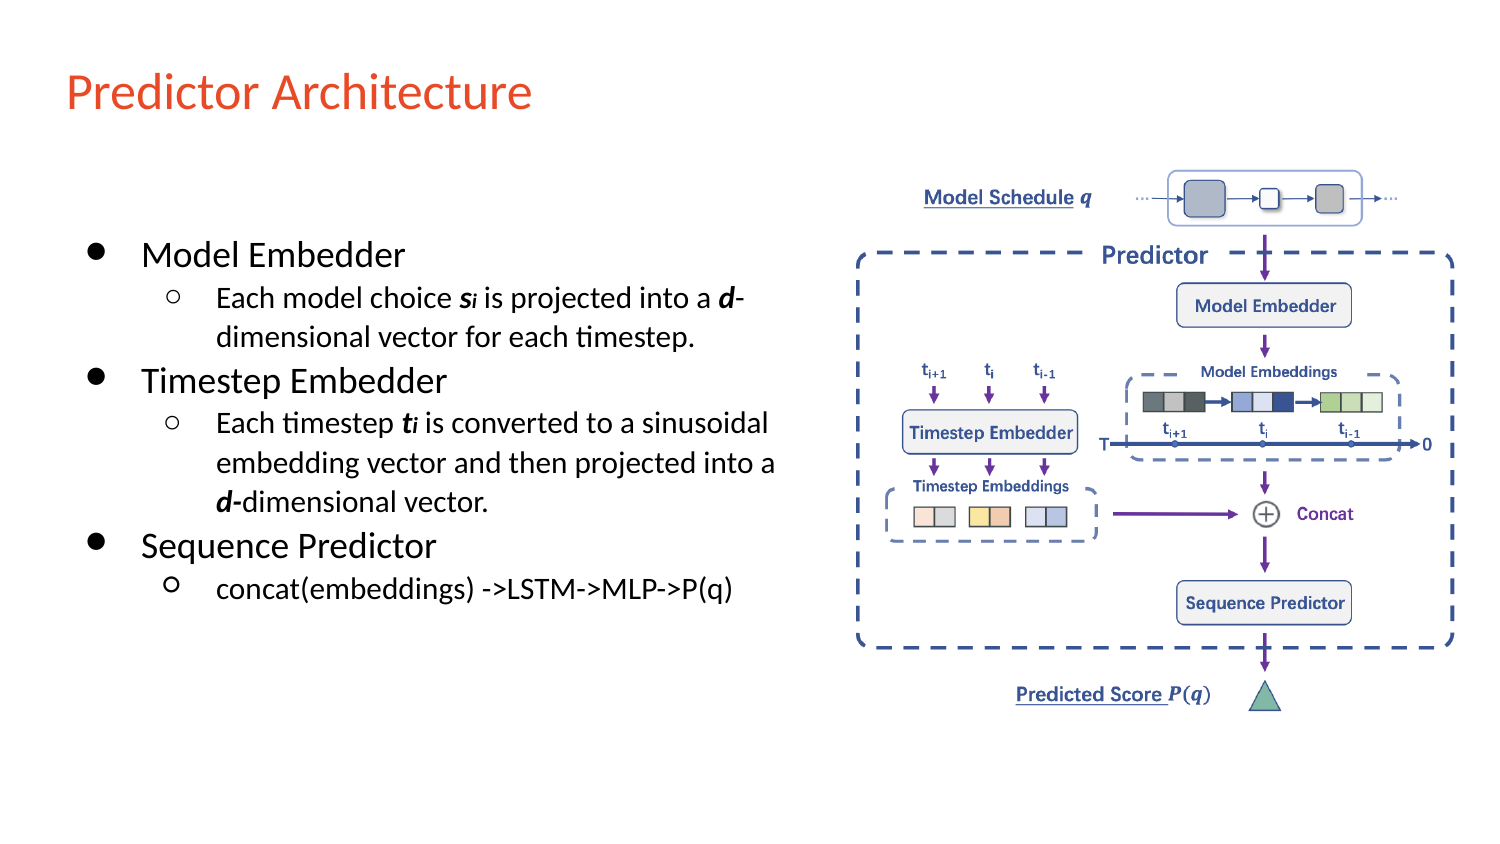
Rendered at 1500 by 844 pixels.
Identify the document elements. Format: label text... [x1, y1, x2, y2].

picture [807, 158, 1500, 719]
list Model Embedder Each model choice si is projected into a d-dimensional vector for each timestep. Timestep Embedder Each timestep ti is converted to a sinusoidal embedding vector and then projected into a d-dimensional vector. Sequence Predictor concat(embeddings) ->LSTM->MLP->P(q) [51, 212, 816, 773]
title Predictor Architecture [51, 41, 1449, 136]
